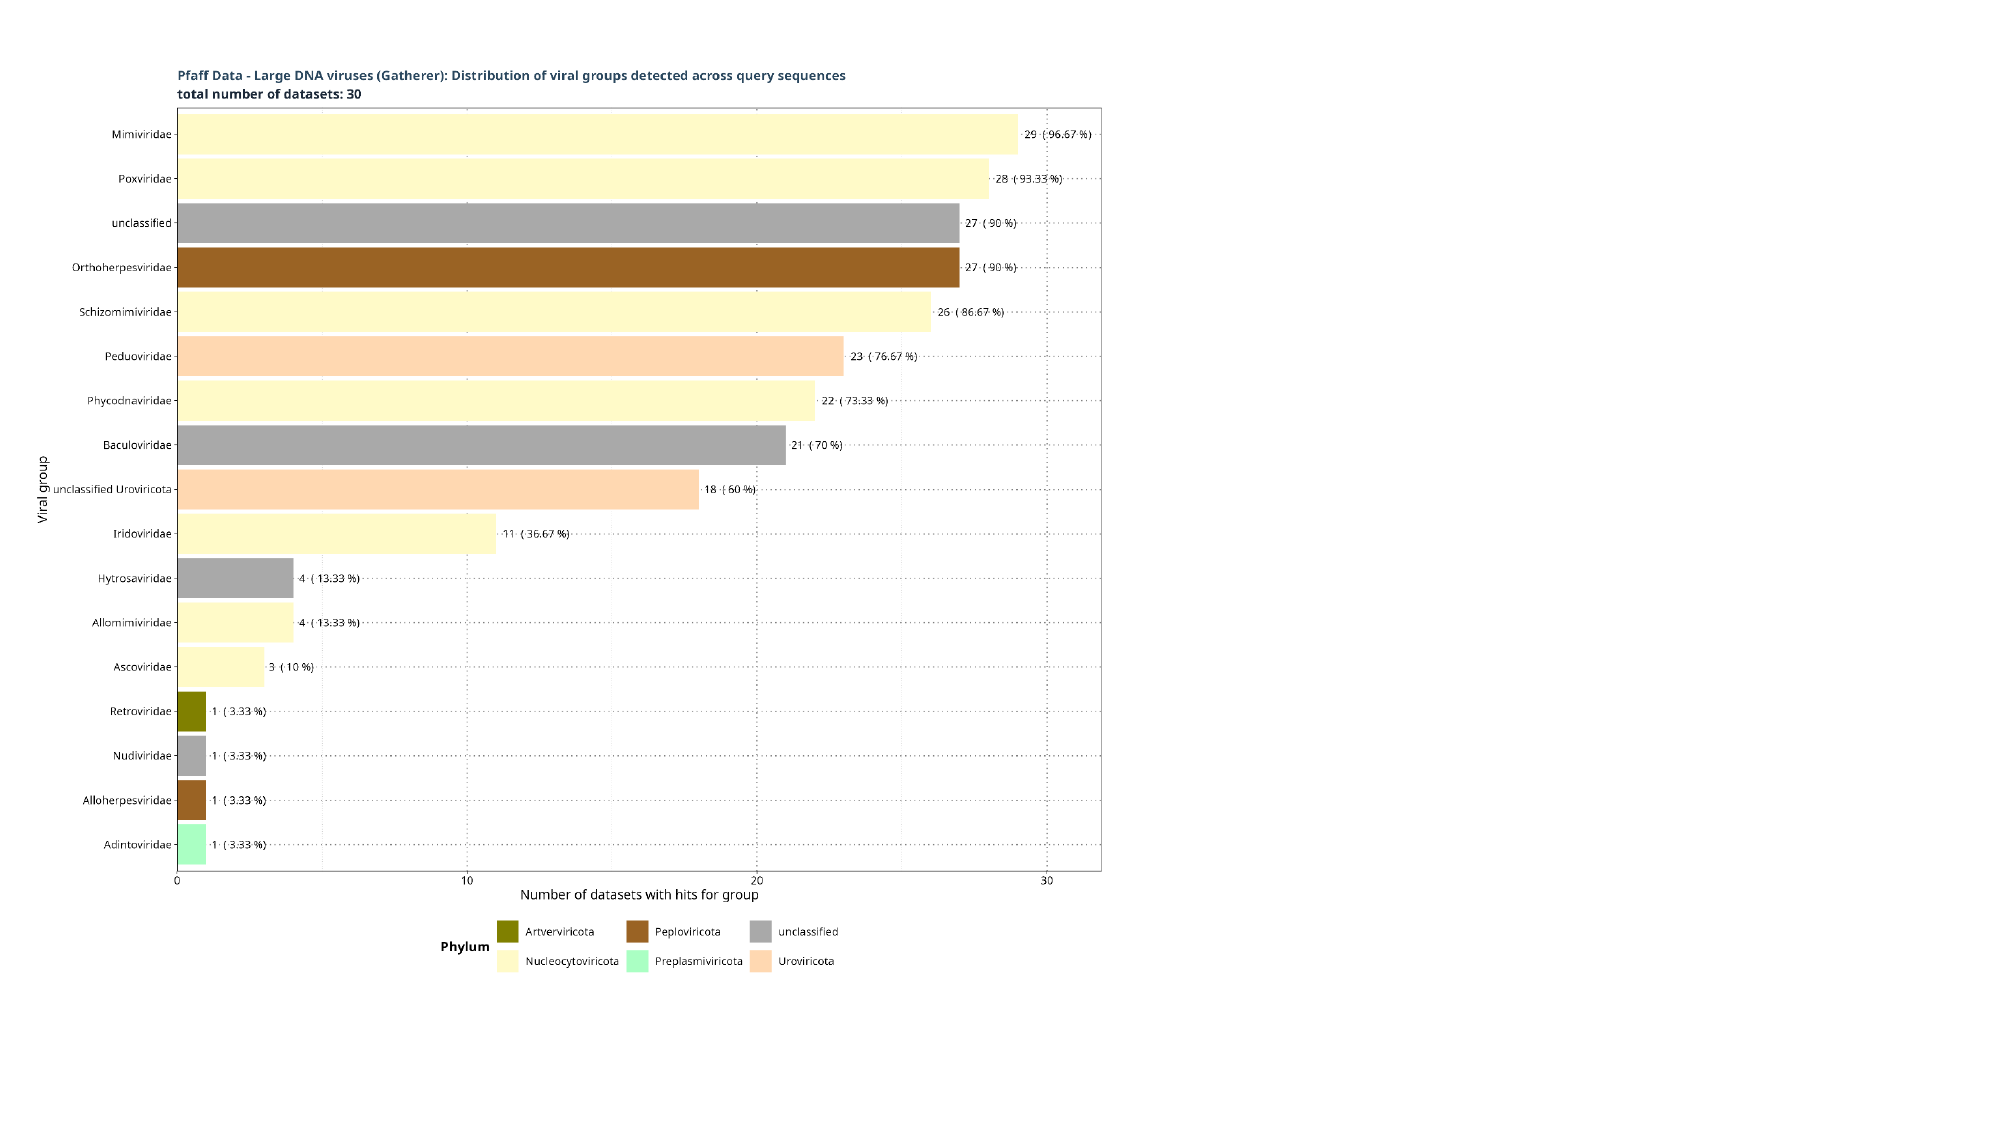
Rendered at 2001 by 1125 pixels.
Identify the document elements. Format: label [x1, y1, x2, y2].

picture [22, 55, 1117, 994]
